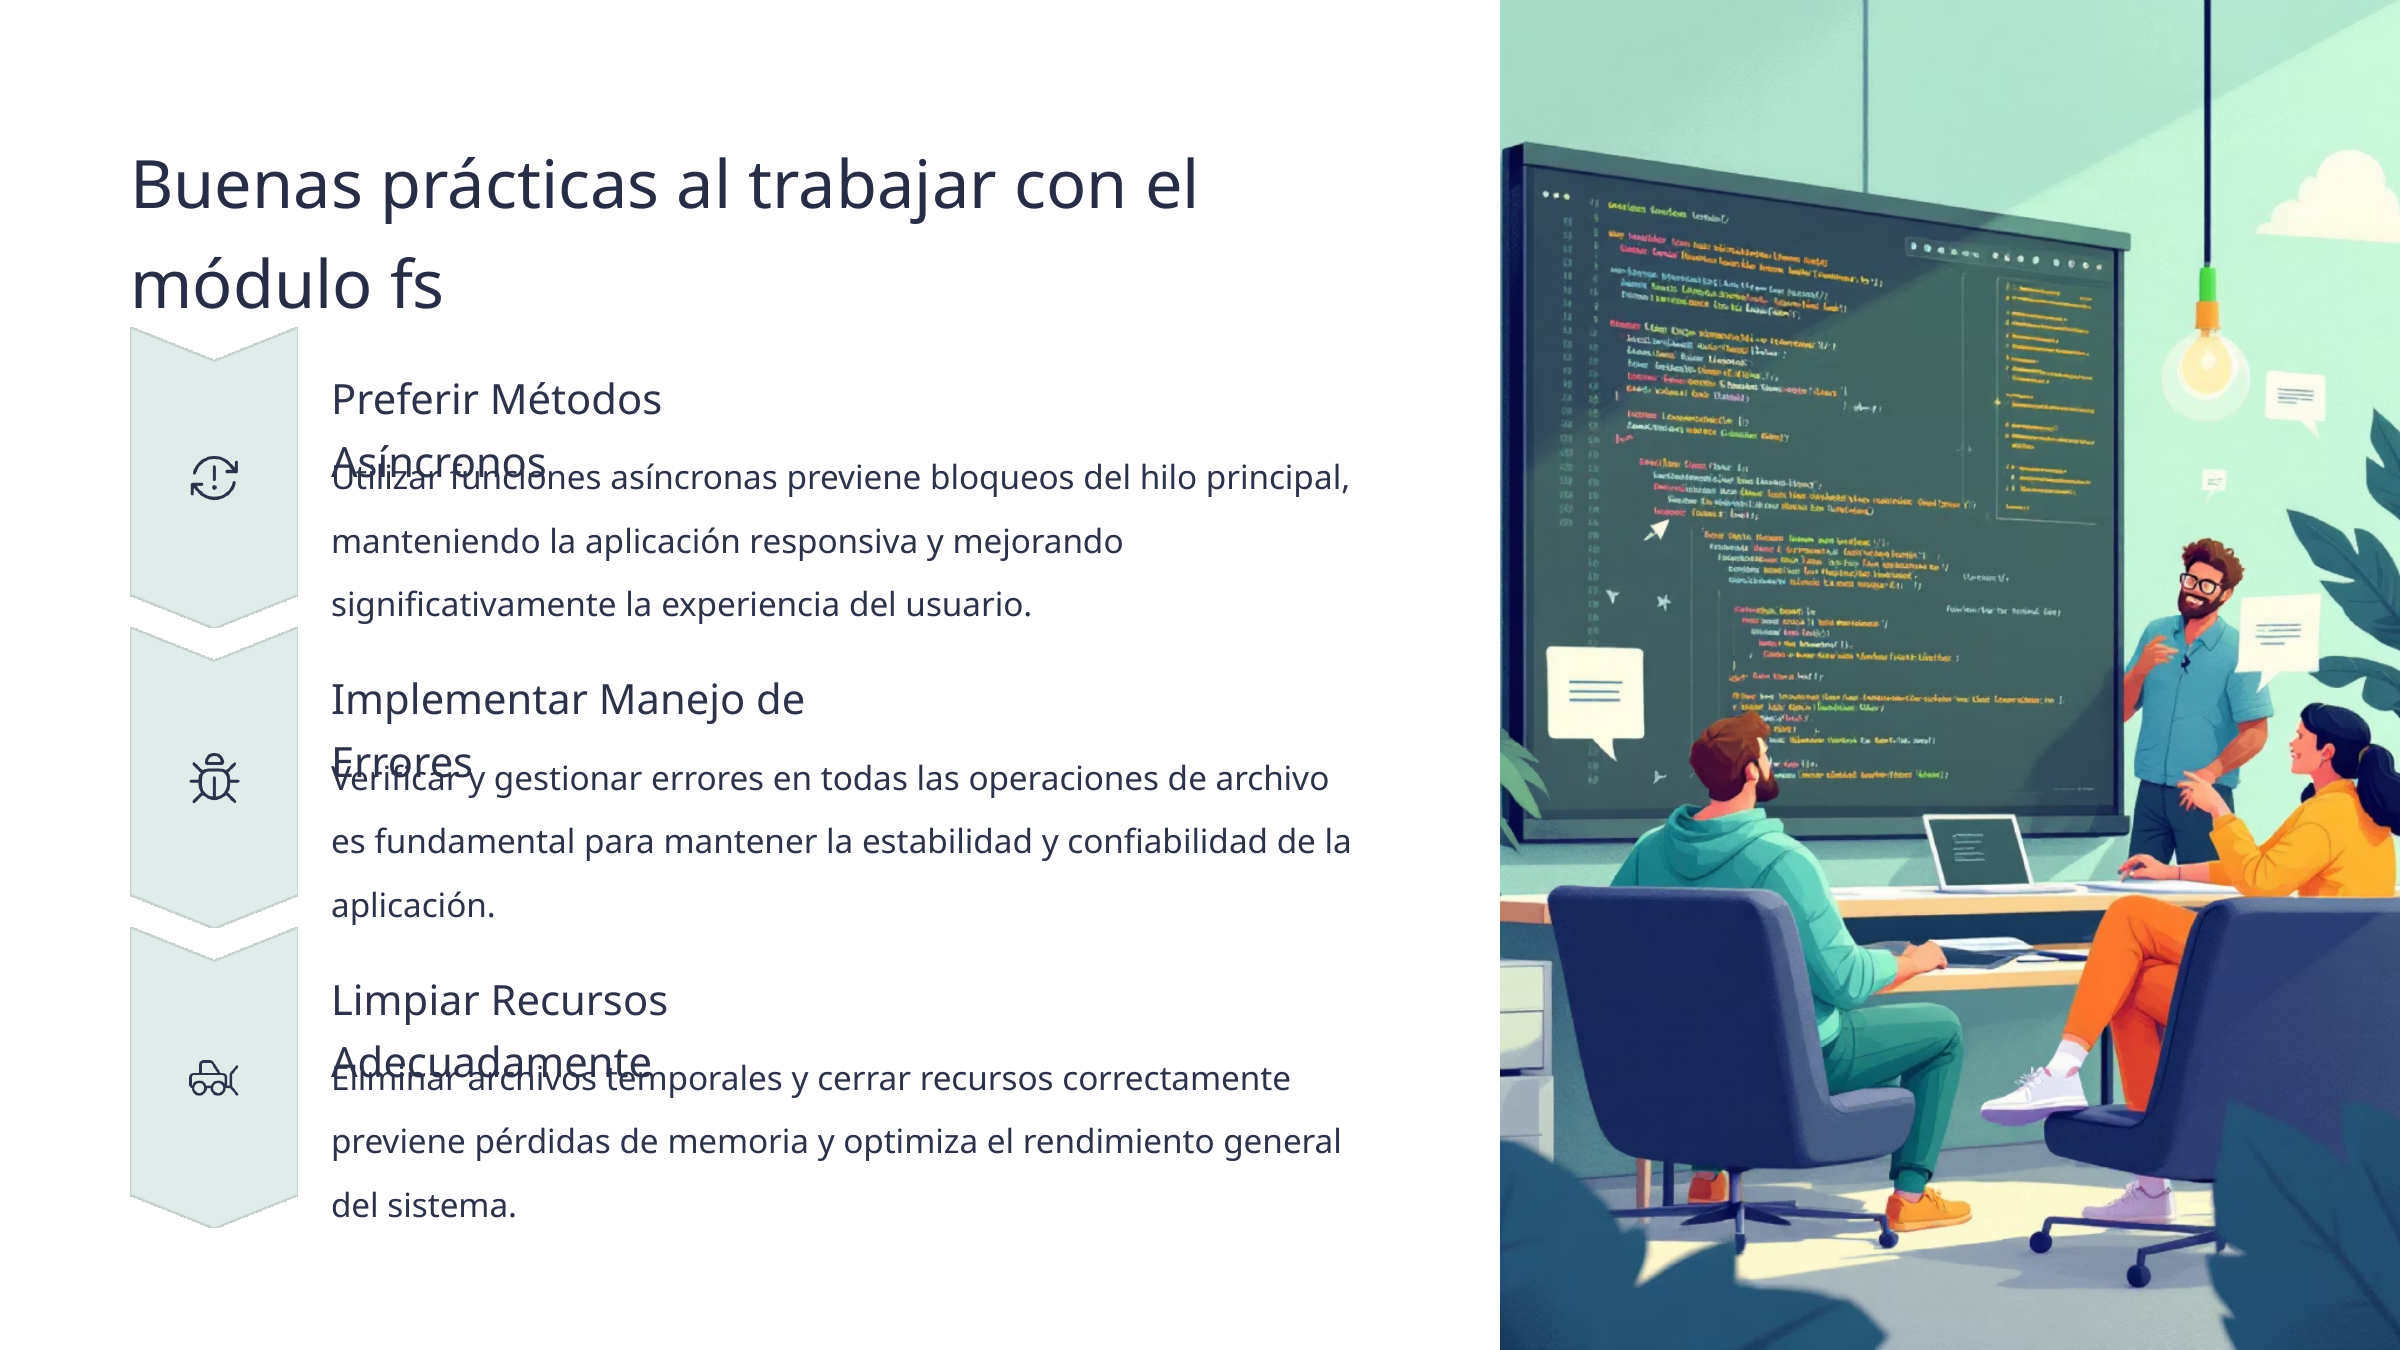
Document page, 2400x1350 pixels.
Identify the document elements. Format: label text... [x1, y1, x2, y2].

text_box Utilizar funciones asíncronas previene bloqueos del hilo principal, manteniendo la aplicación responsiva y mejorando significativamente la experiencia del usuario. [331, 433, 1370, 594]
text_box Limpiar Recursos Adecuadamente [331, 961, 959, 1014]
picture [129, 327, 298, 1228]
text_box Buenas prácticas al trabajar con el módulo fs [130, 122, 1370, 290]
text_box Eliminar archivos temporales y cerrar recursos correctamente previene pérdidas de memoria y optimiza el rendimiento general del sistema. [331, 1033, 1370, 1195]
picture [1499, 0, 2400, 1350]
text_box Verificar y gestionar errores en todas las operaciones de archivo es fundamental para mantener la estabilidad y confiabilidad de la aplicación. [331, 733, 1370, 895]
text_box Preferir Métodos Asíncronos [331, 360, 851, 414]
text_box Implementar Manejo de Errores [331, 660, 907, 714]
